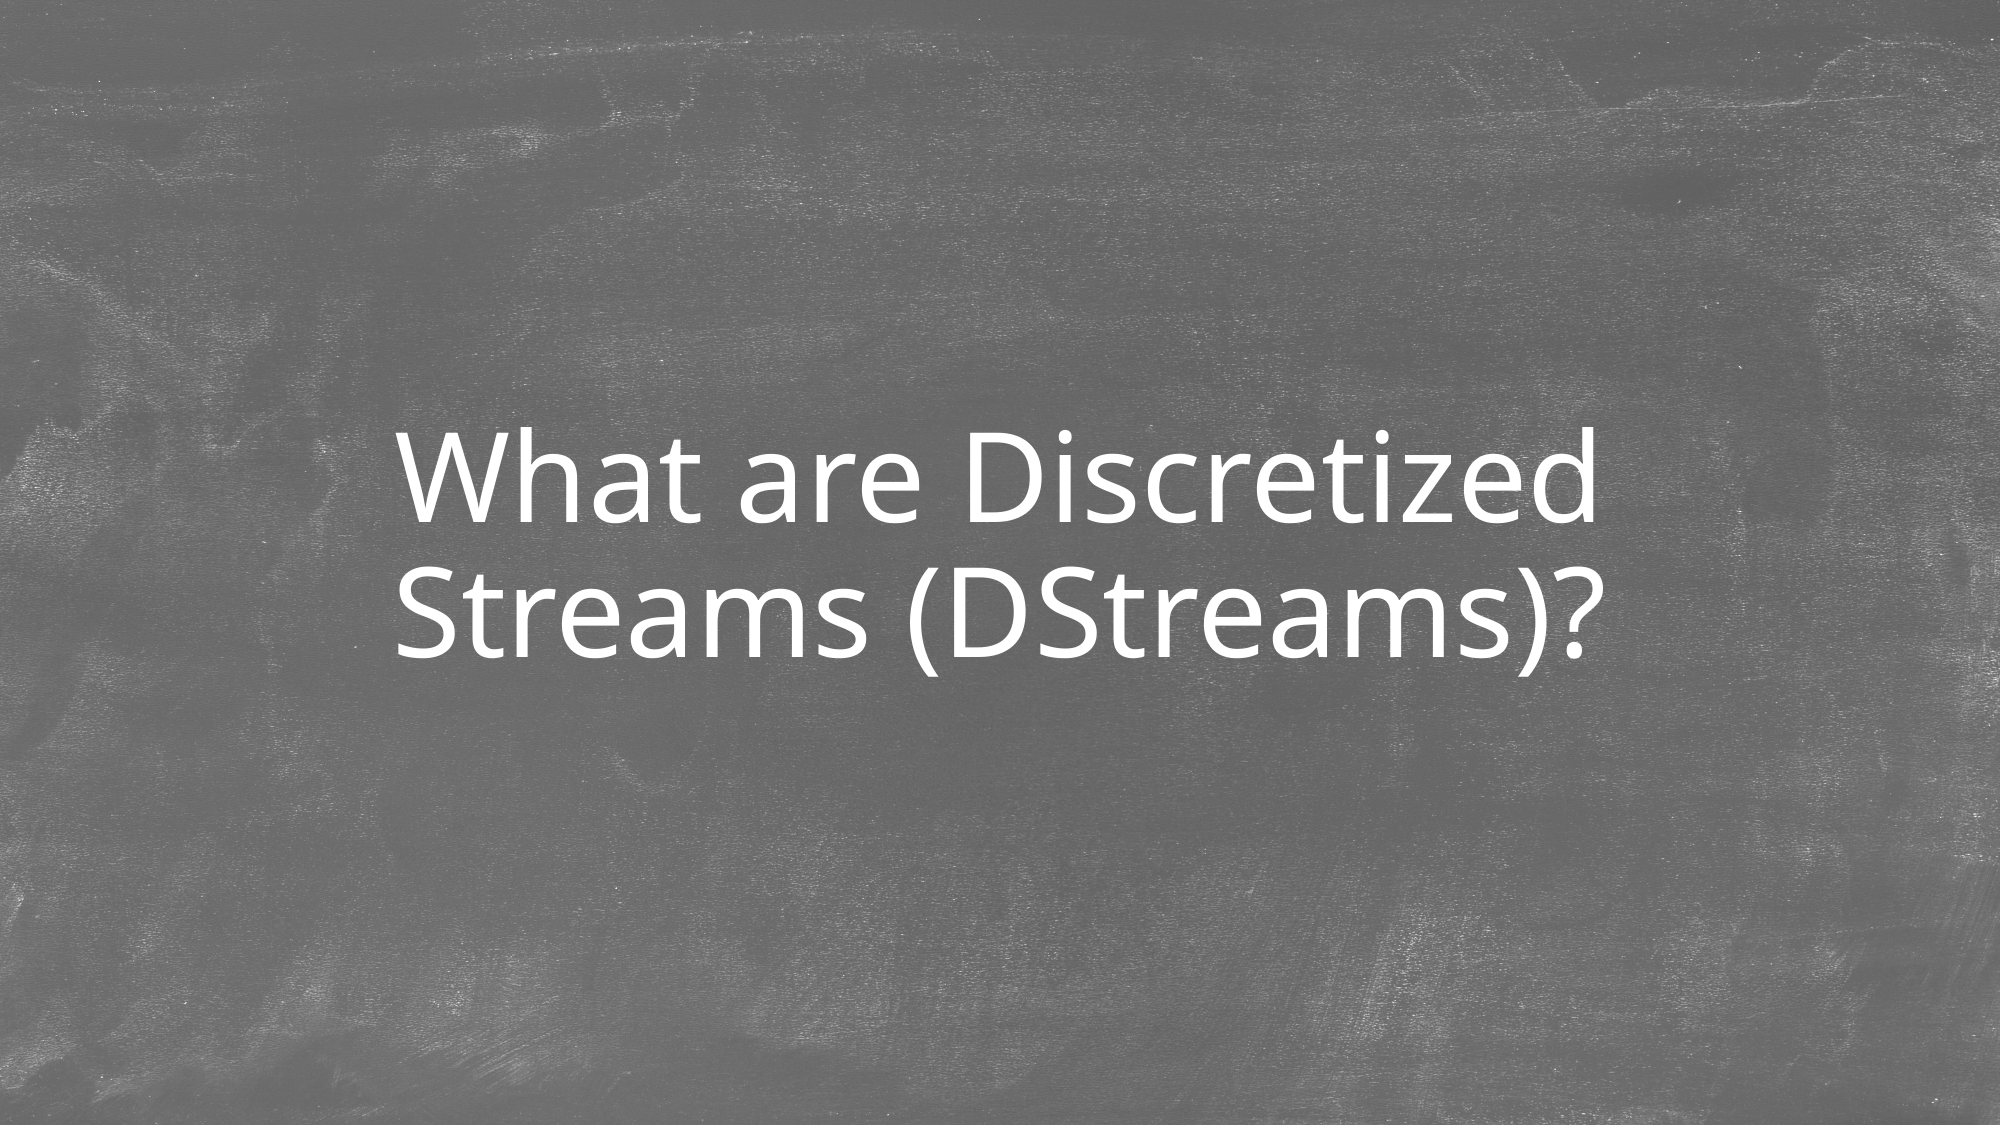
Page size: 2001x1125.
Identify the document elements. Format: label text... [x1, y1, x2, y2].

title What are Discretized Streams (DStreams)? [249, 300, 1750, 692]
